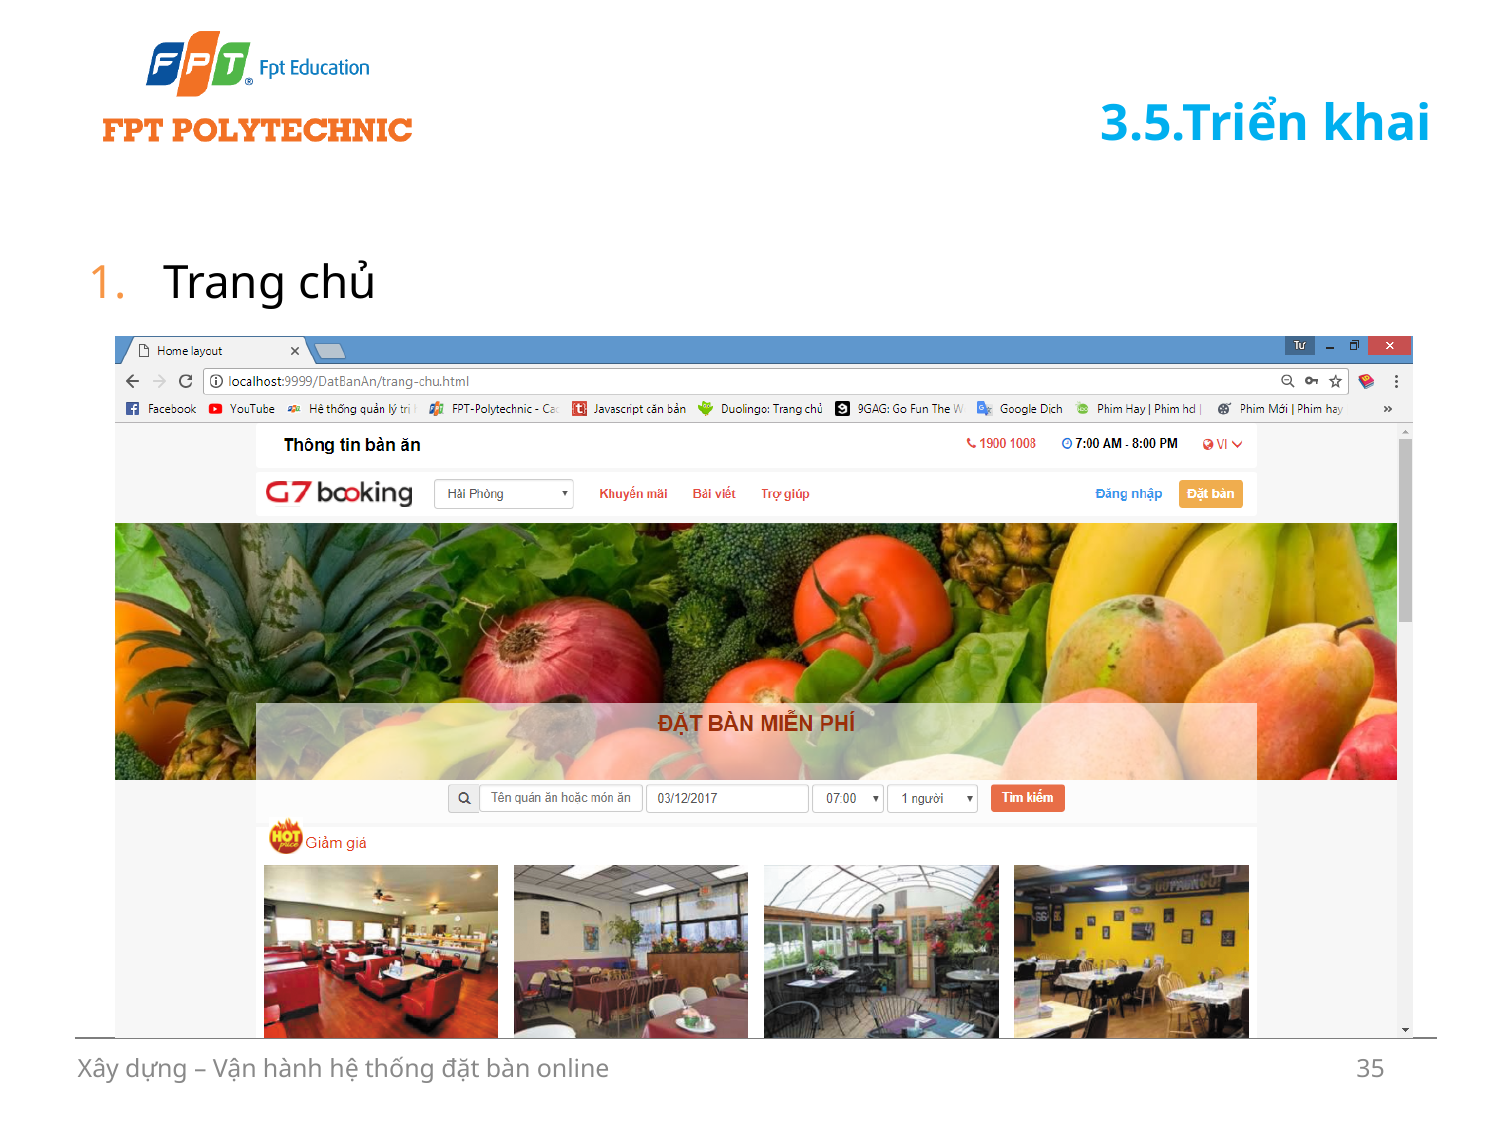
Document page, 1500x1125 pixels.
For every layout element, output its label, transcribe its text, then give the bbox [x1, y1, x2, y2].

title 3.5.Triển khai [1100, 90, 1500, 151]
picture [114, 336, 1413, 1038]
picture [89, 22, 420, 157]
footer Xây dựng – Vận hành hệ thống đặt bàn online [75, 1052, 612, 1088]
slide_number 35 [1338, 1052, 1412, 1092]
list Trang chủ [88, 224, 1412, 300]
